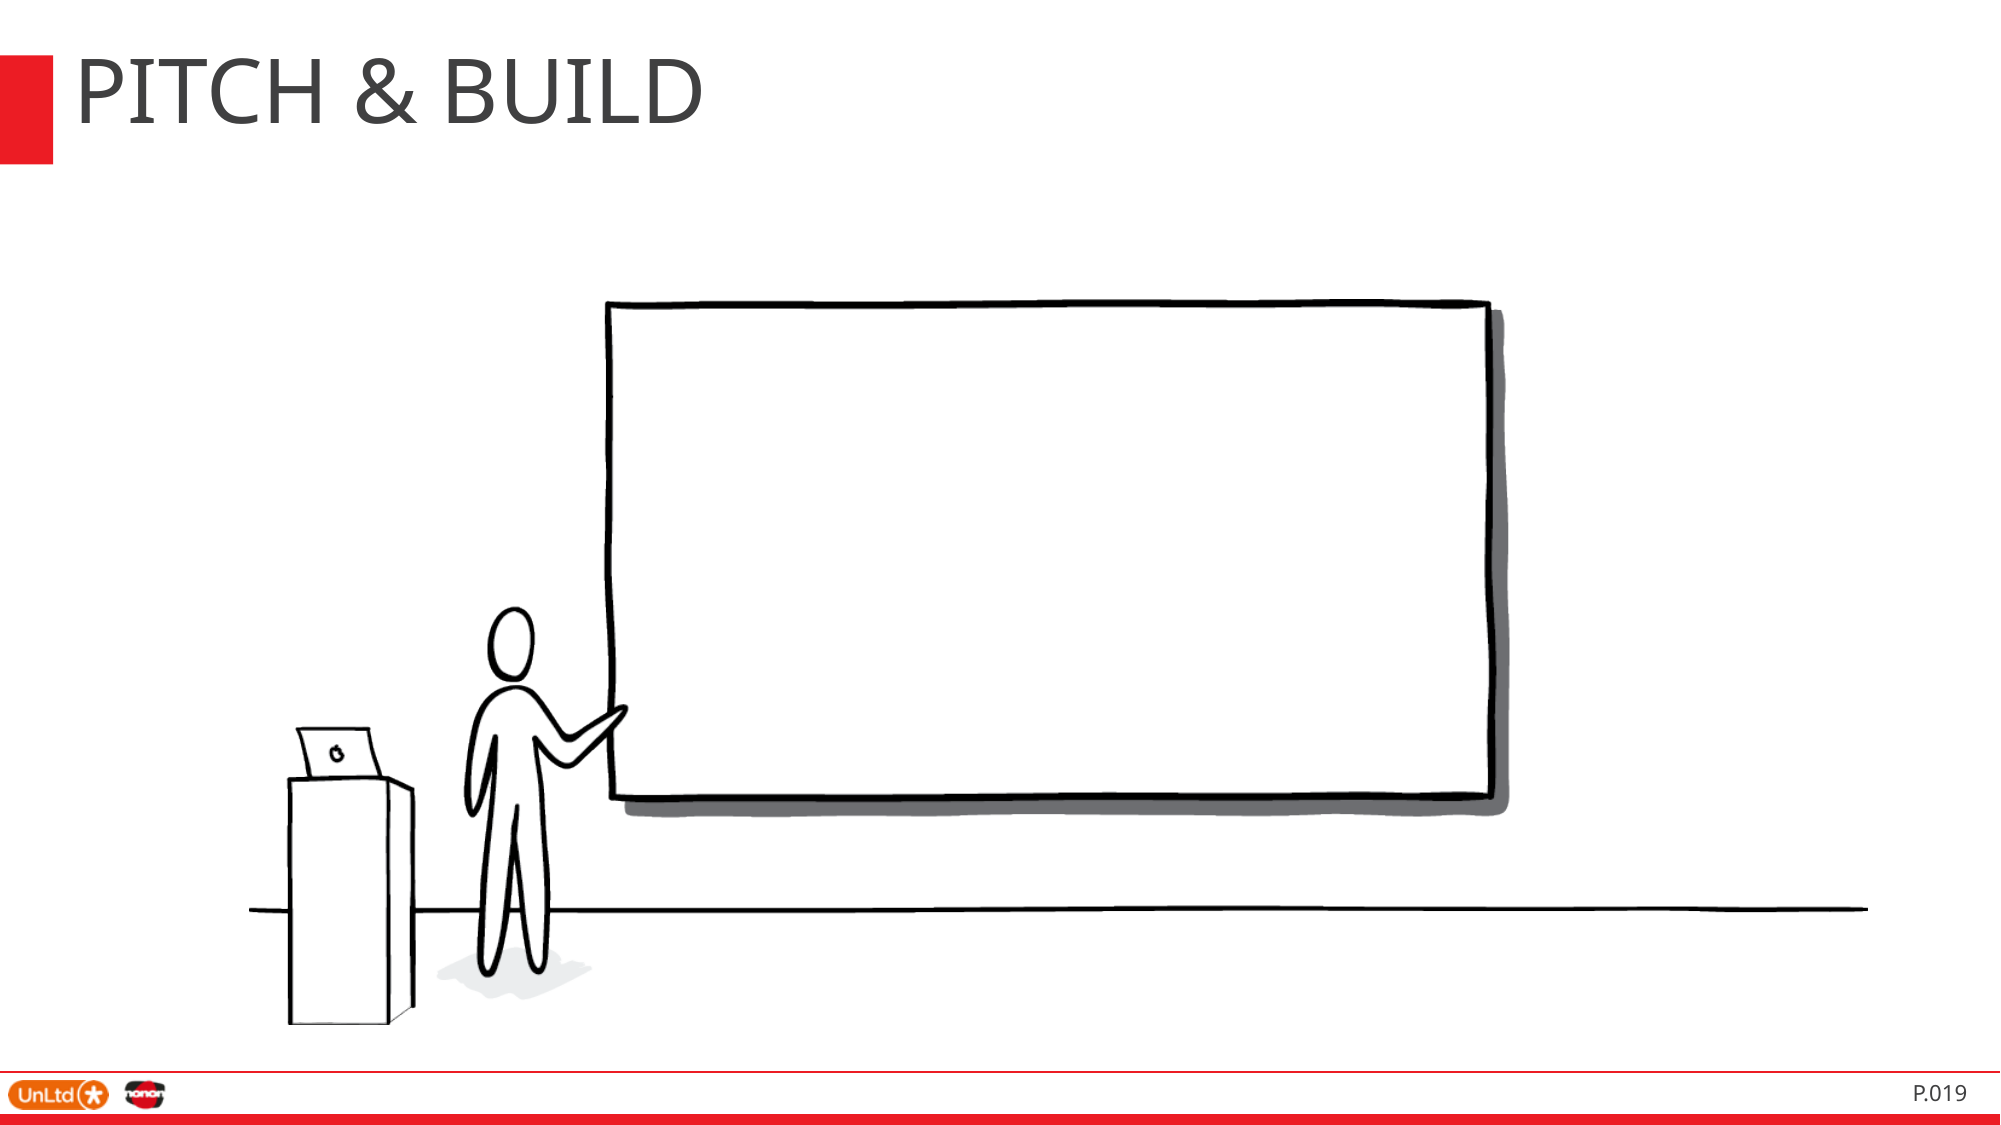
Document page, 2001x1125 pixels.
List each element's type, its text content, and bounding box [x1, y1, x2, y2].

picture [249, 299, 1868, 1025]
text_box PITCH & BUILD [58, 43, 2000, 149]
picture [116, 1076, 174, 1114]
picture [8, 1080, 109, 1110]
